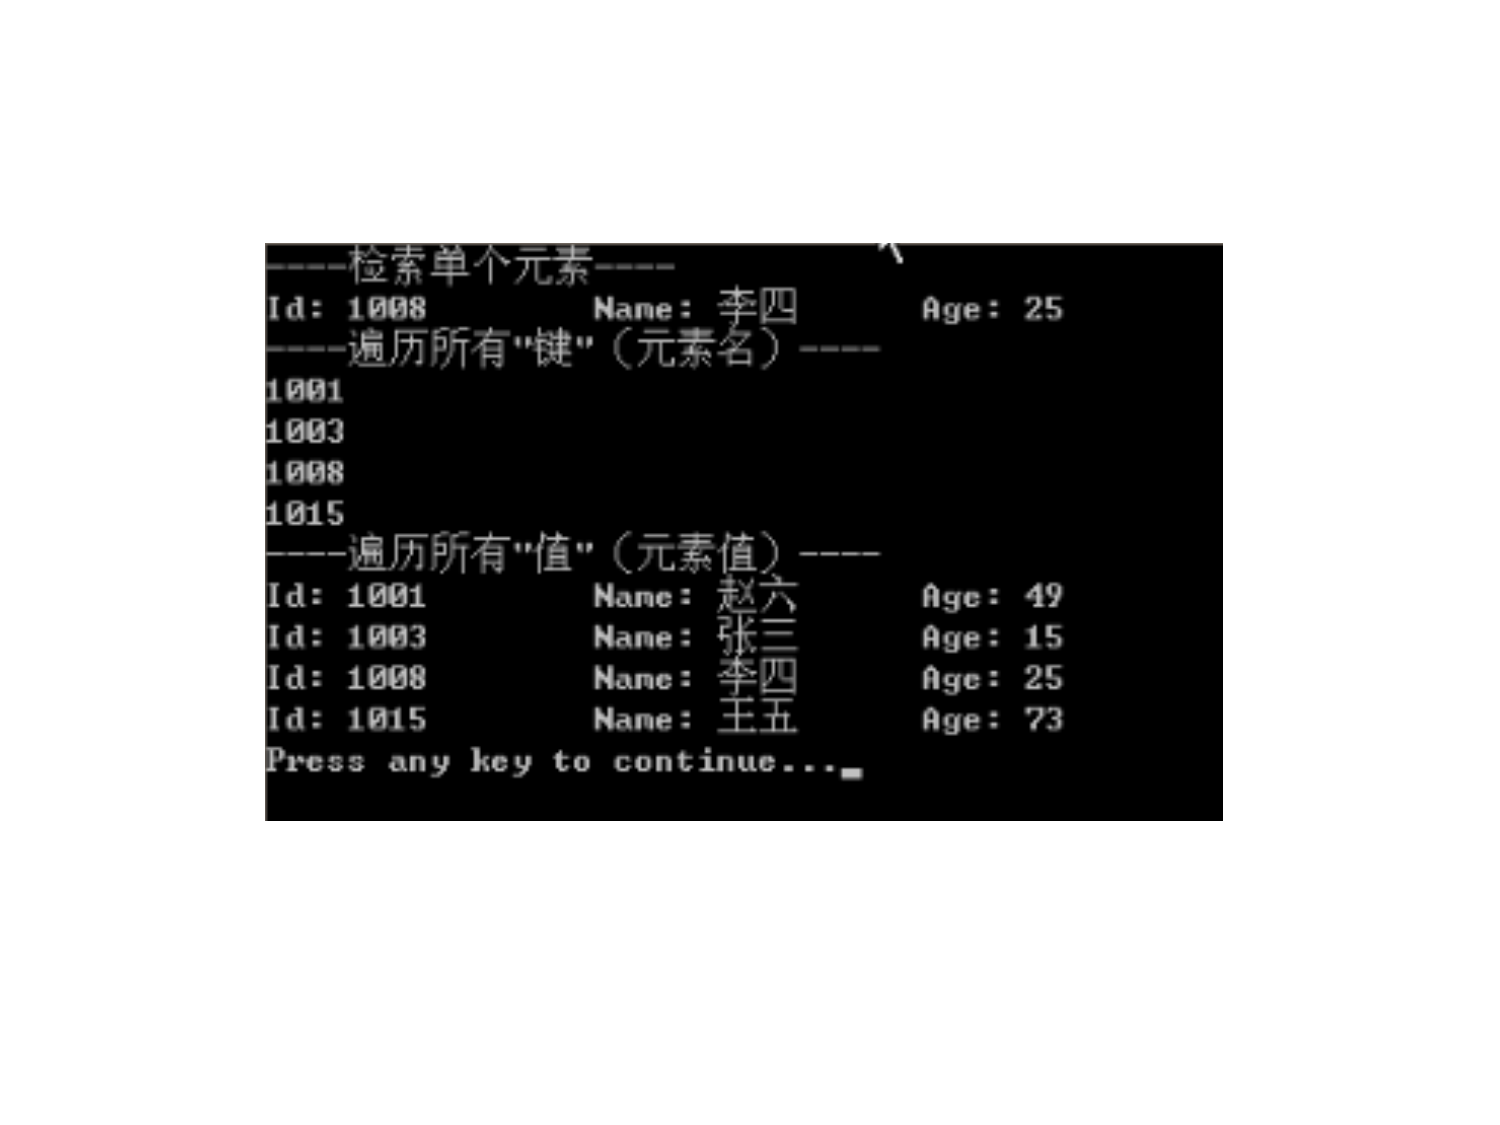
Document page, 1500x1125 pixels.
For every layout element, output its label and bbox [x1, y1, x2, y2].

picture [265, 243, 1223, 821]
